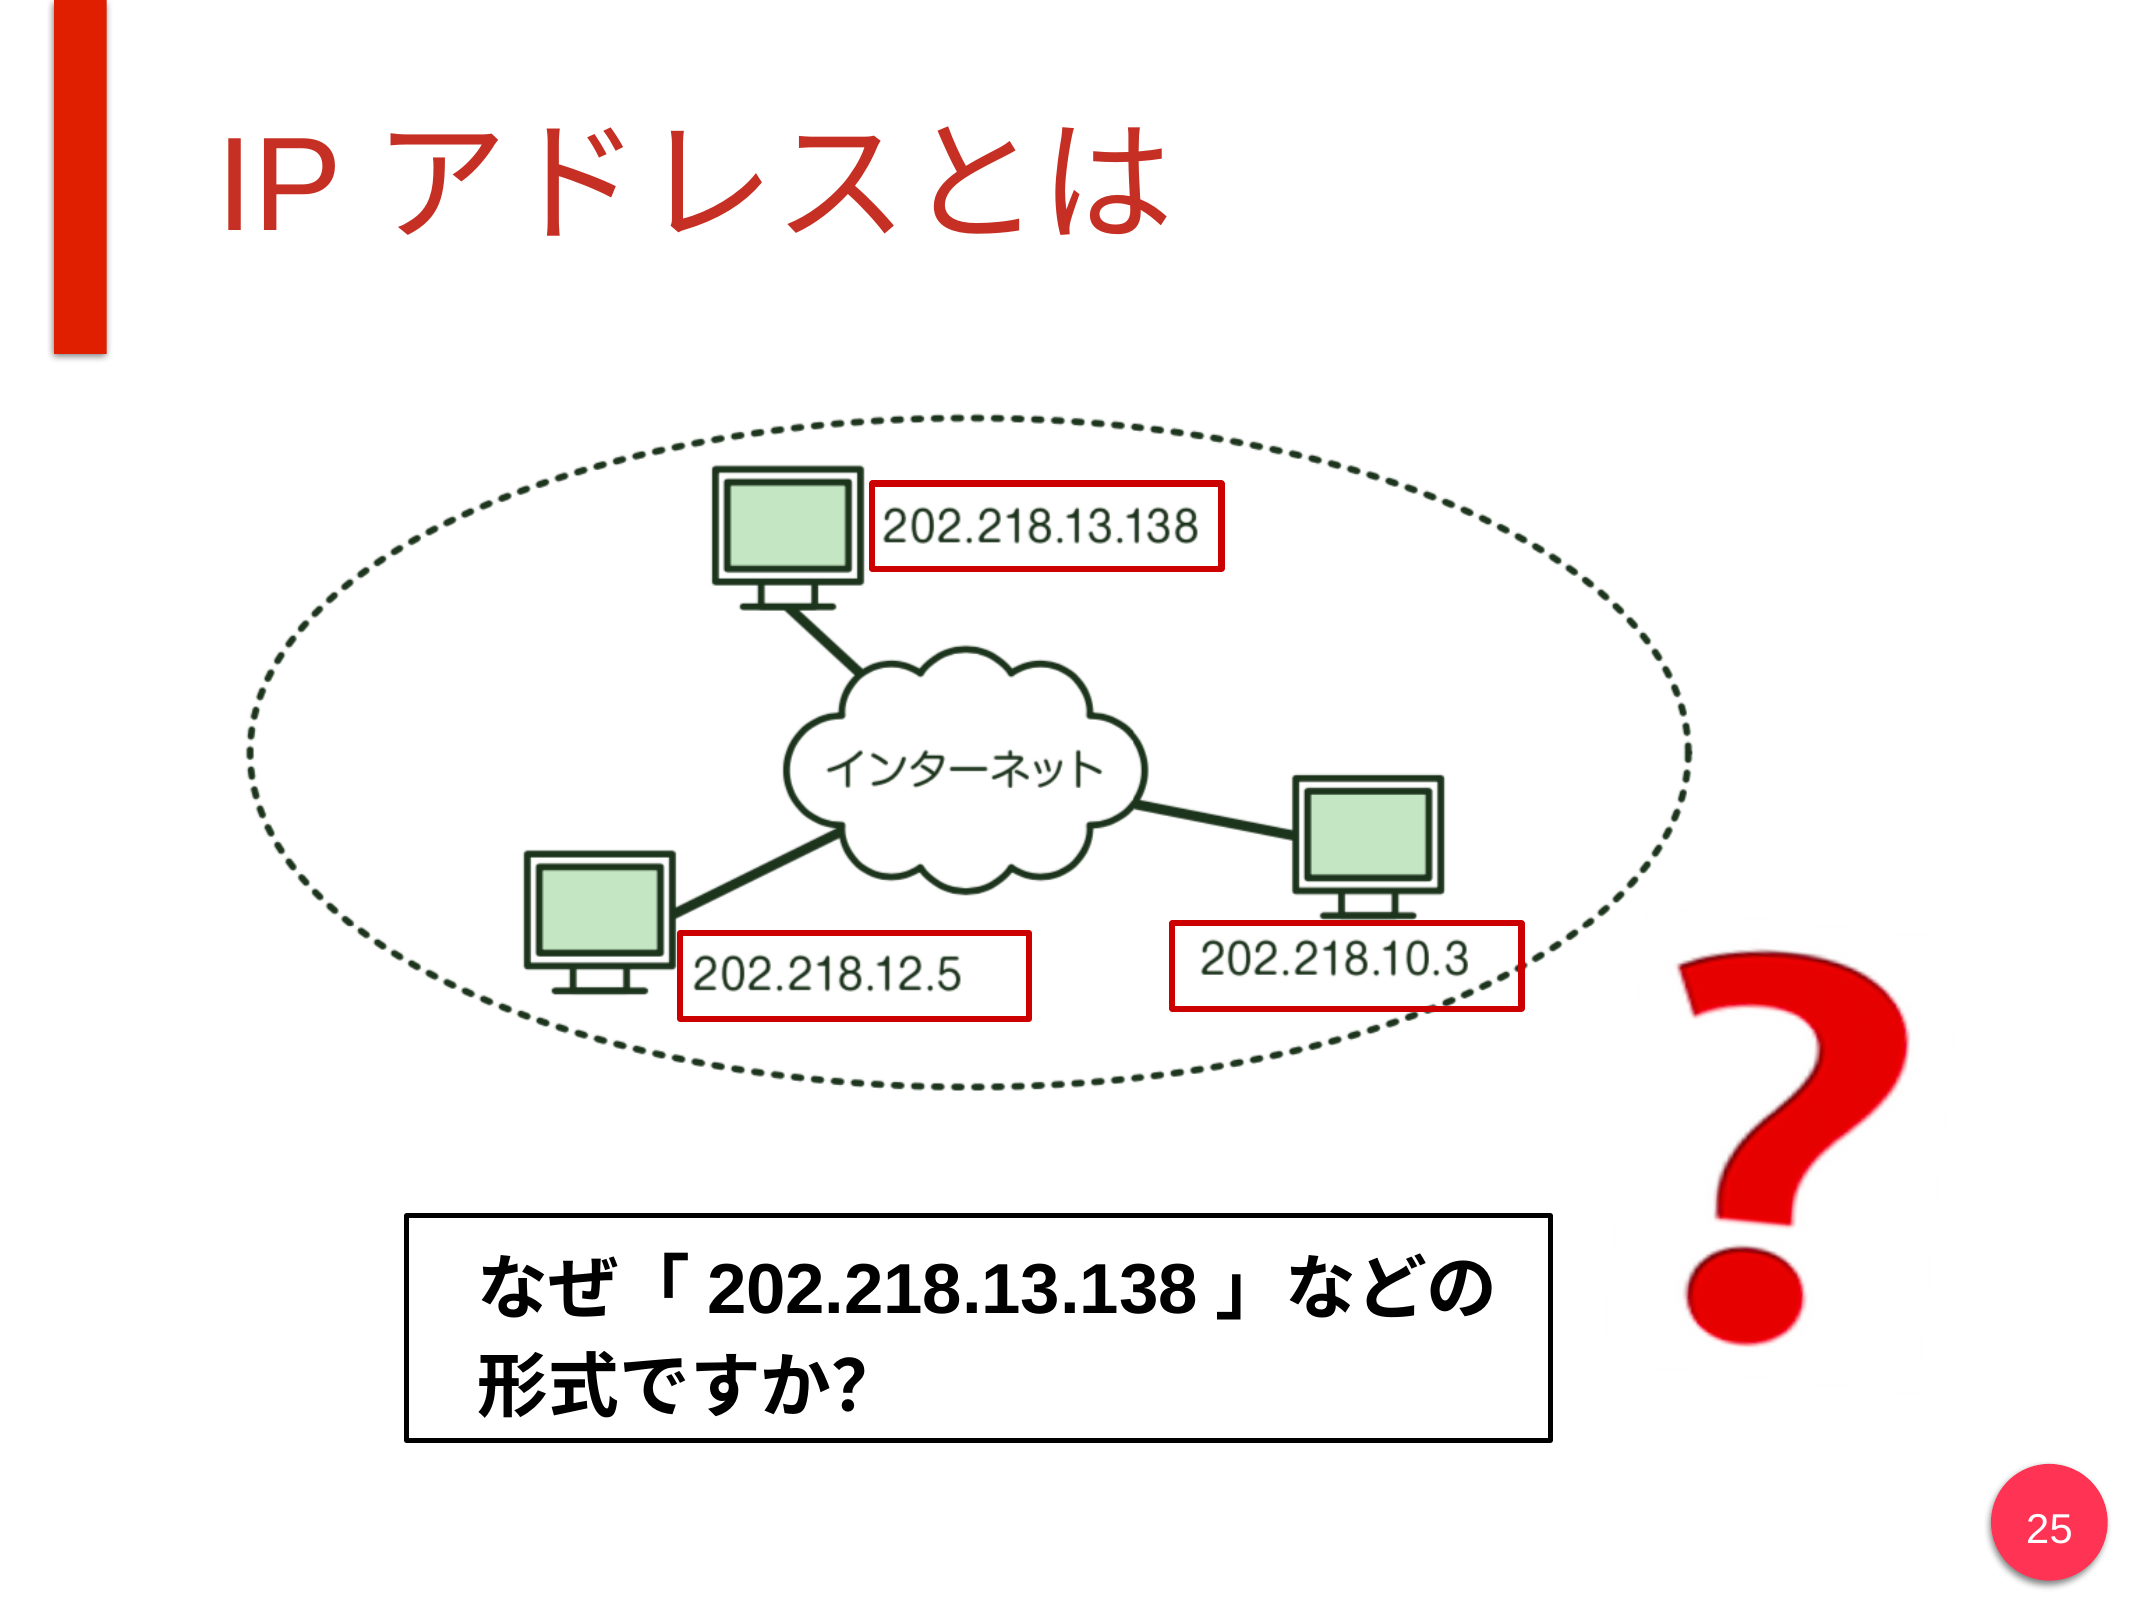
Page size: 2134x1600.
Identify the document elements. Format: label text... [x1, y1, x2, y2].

text_box なぜ「202.218.13.138」などの 形式ですか？ [406, 1215, 1551, 1441]
title IPアドレスとは [208, 18, 2030, 336]
picture [231, 401, 1964, 1395]
slide_number 25 [2012, 1493, 2087, 1600]
